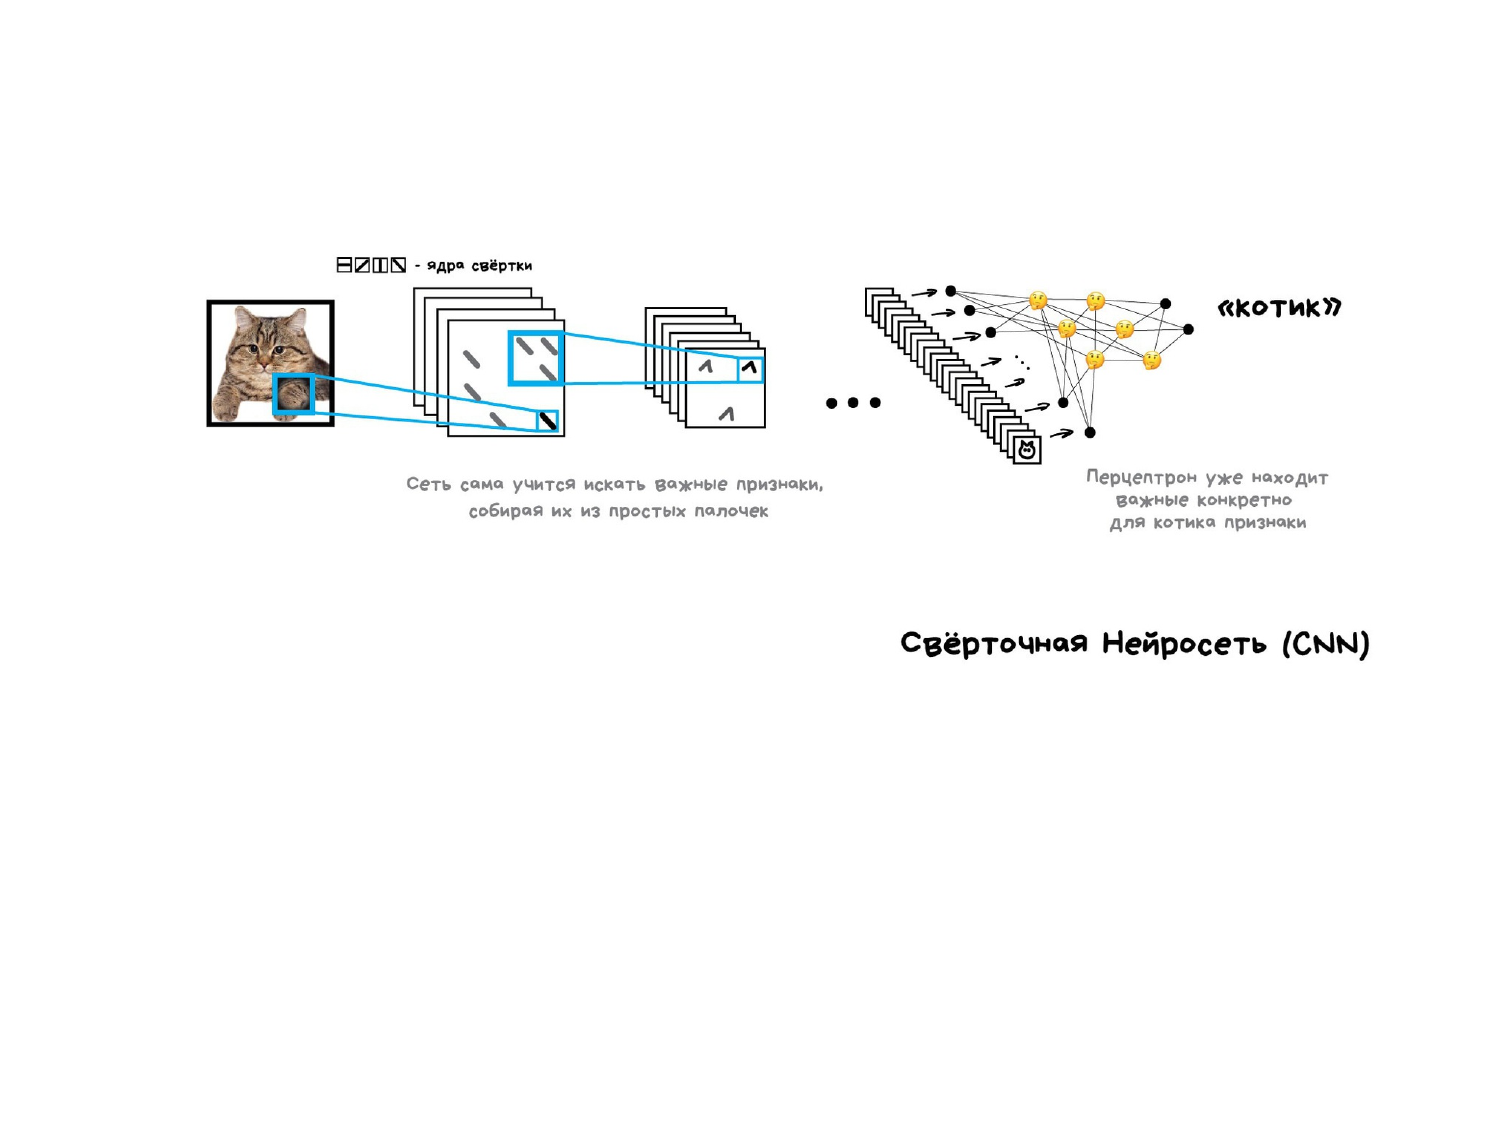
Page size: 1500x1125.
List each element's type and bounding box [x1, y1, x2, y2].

picture [194, 207, 1383, 710]
